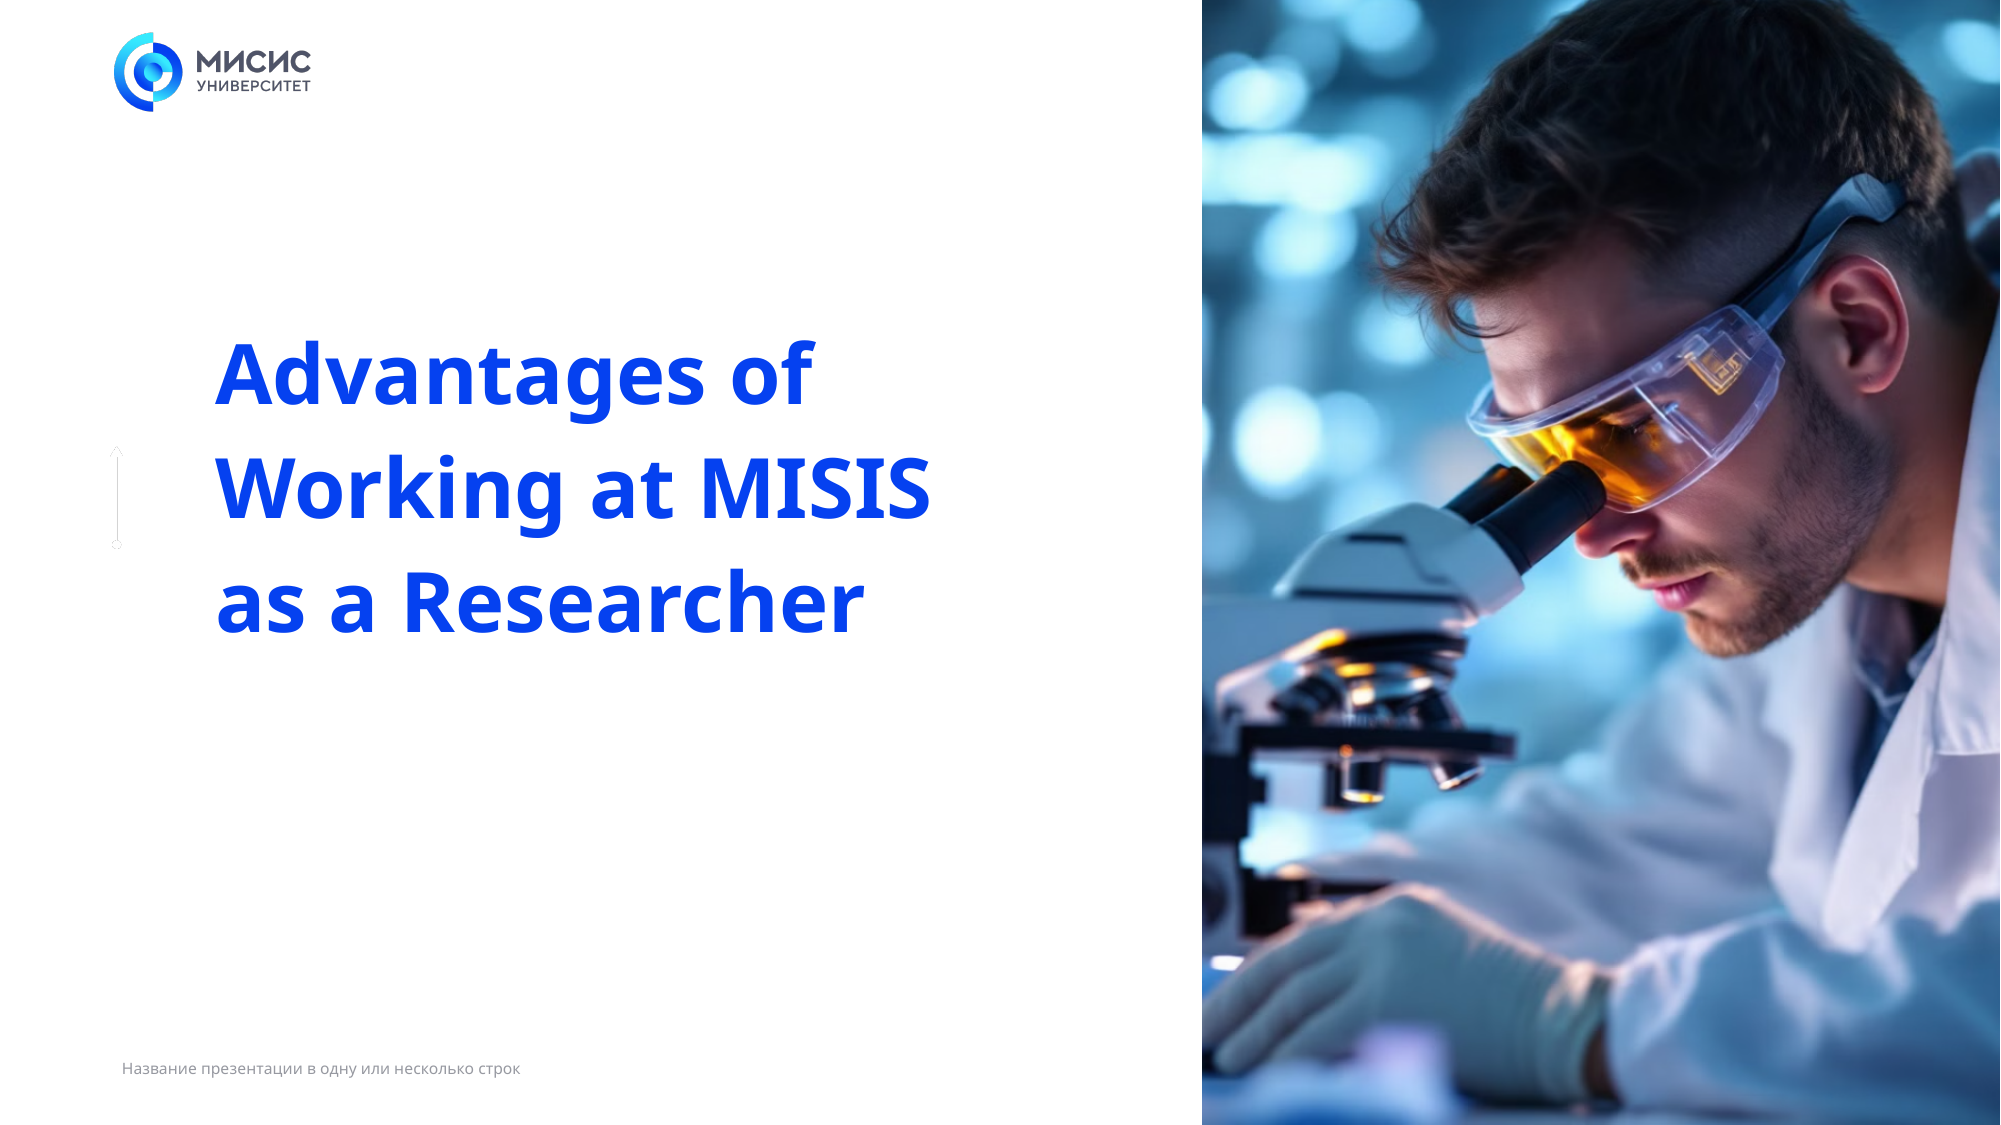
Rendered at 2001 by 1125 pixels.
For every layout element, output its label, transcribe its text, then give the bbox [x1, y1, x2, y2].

text_box Advantages of Working at MISIS as a Researcher [200, 299, 826, 657]
picture [831, 0, 2000, 1125]
picture [114, 32, 311, 112]
footer Название презентации в одну или несколько строк [106, 1038, 678, 1099]
picture [109, 445, 123, 549]
